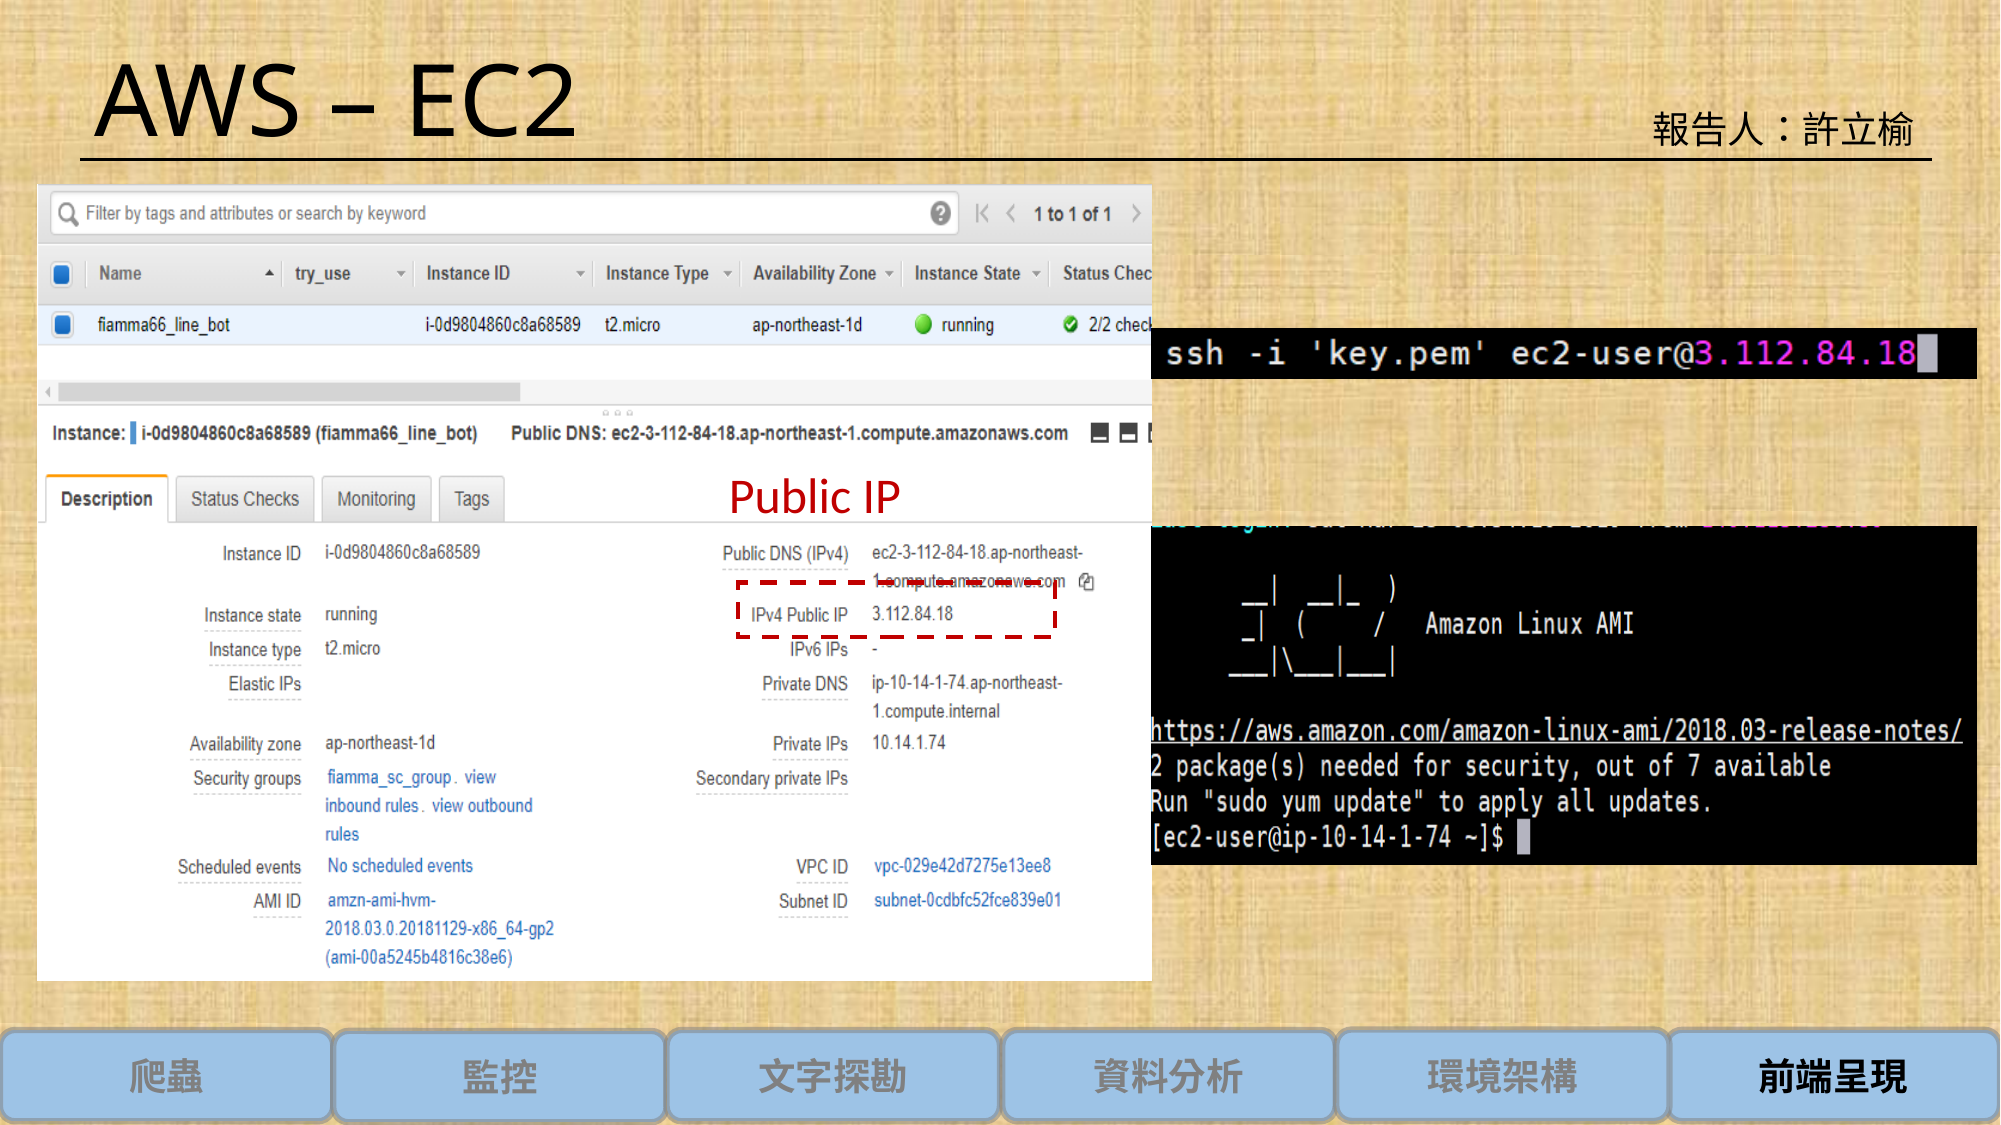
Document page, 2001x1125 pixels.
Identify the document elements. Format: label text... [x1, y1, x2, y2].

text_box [0, 1029, 2000, 1123]
picture [0, 0, 2001, 1125]
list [37, 184, 1152, 981]
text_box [714, 456, 1079, 637]
text_box 報告人：許立榆 [1636, 98, 1931, 159]
text_box AWS – EC2 [79, 29, 816, 165]
